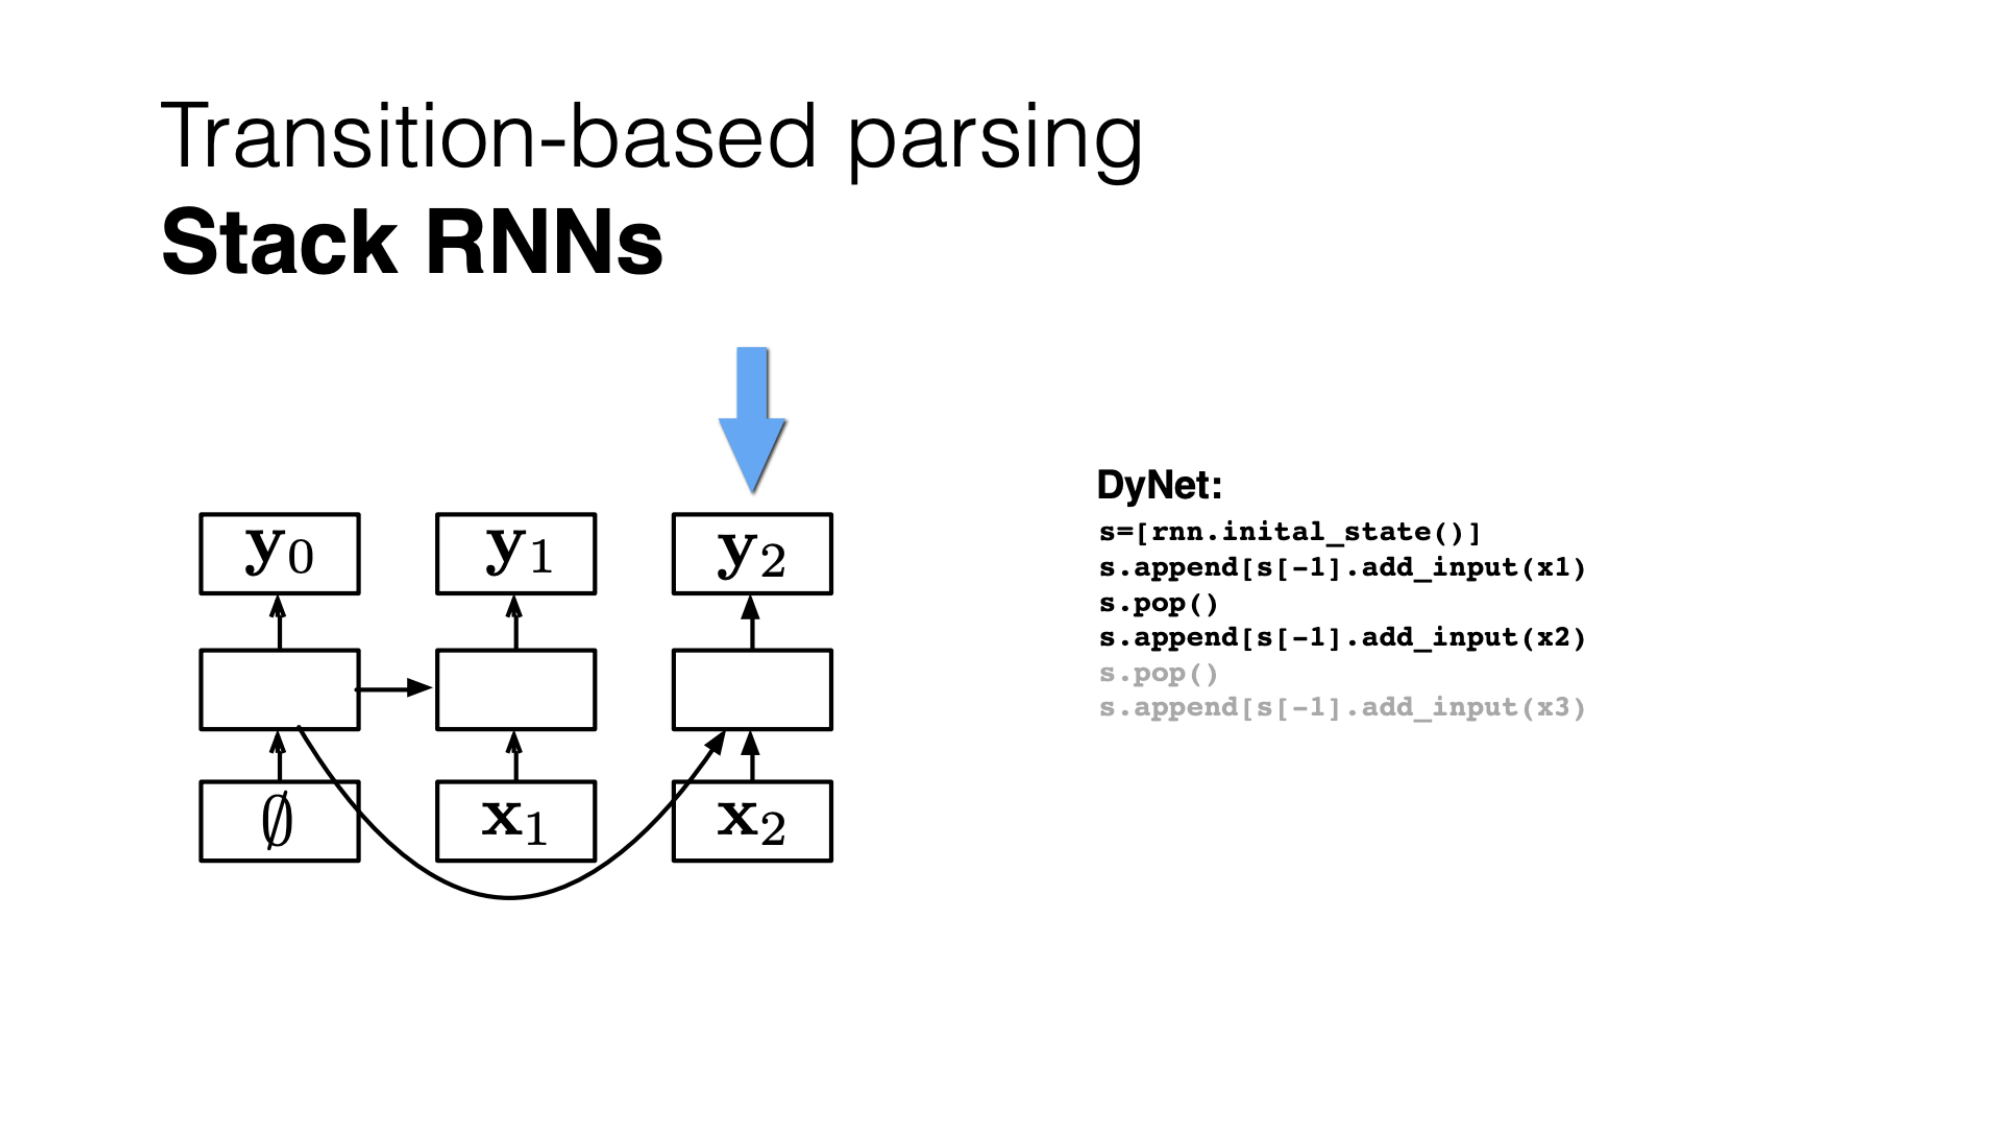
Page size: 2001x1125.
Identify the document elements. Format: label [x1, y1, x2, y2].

picture [137, 59, 1584, 942]
